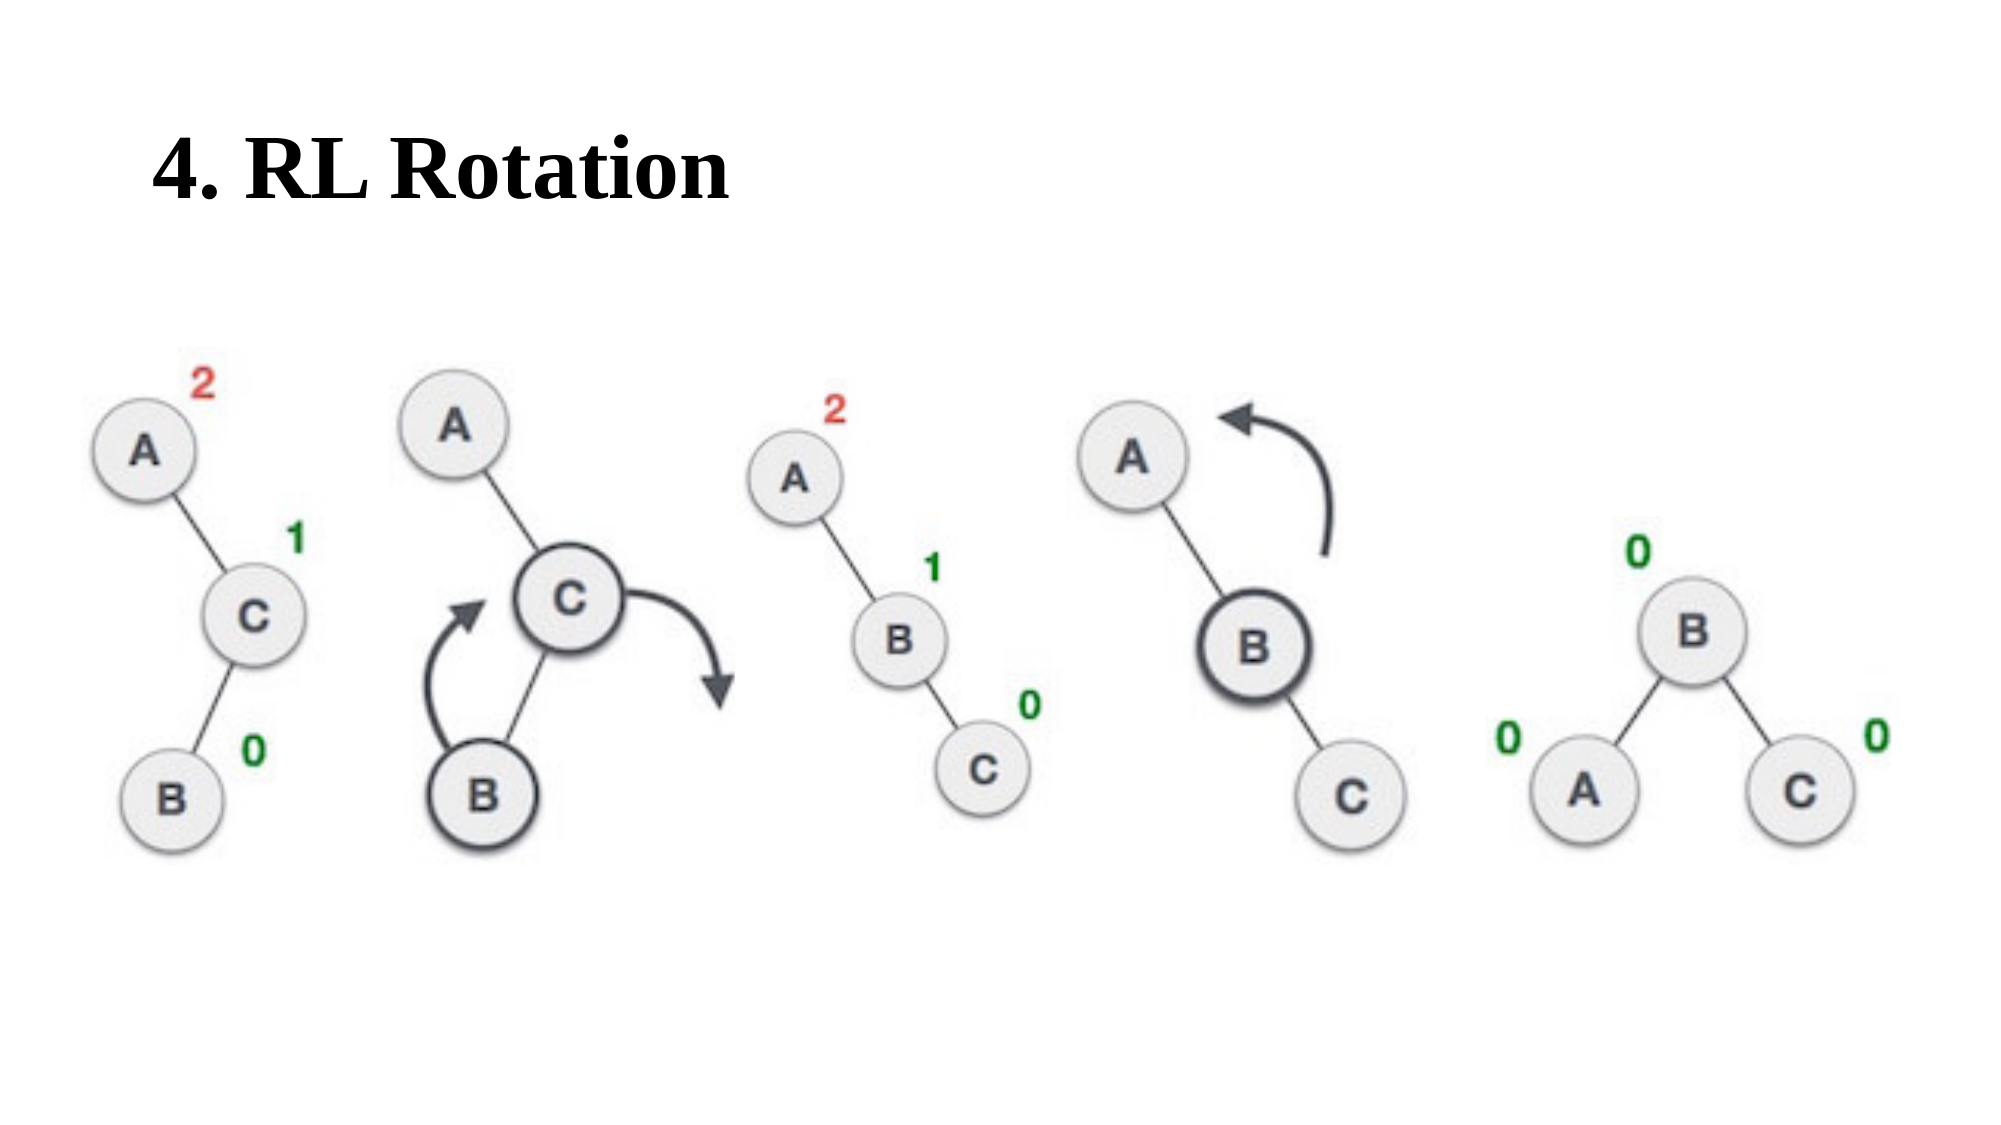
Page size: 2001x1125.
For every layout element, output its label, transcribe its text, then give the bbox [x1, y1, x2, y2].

title 4. RL Rotation [137, 59, 1863, 278]
picture [388, 361, 1428, 865]
picture [1486, 516, 1901, 865]
picture [81, 347, 326, 865]
